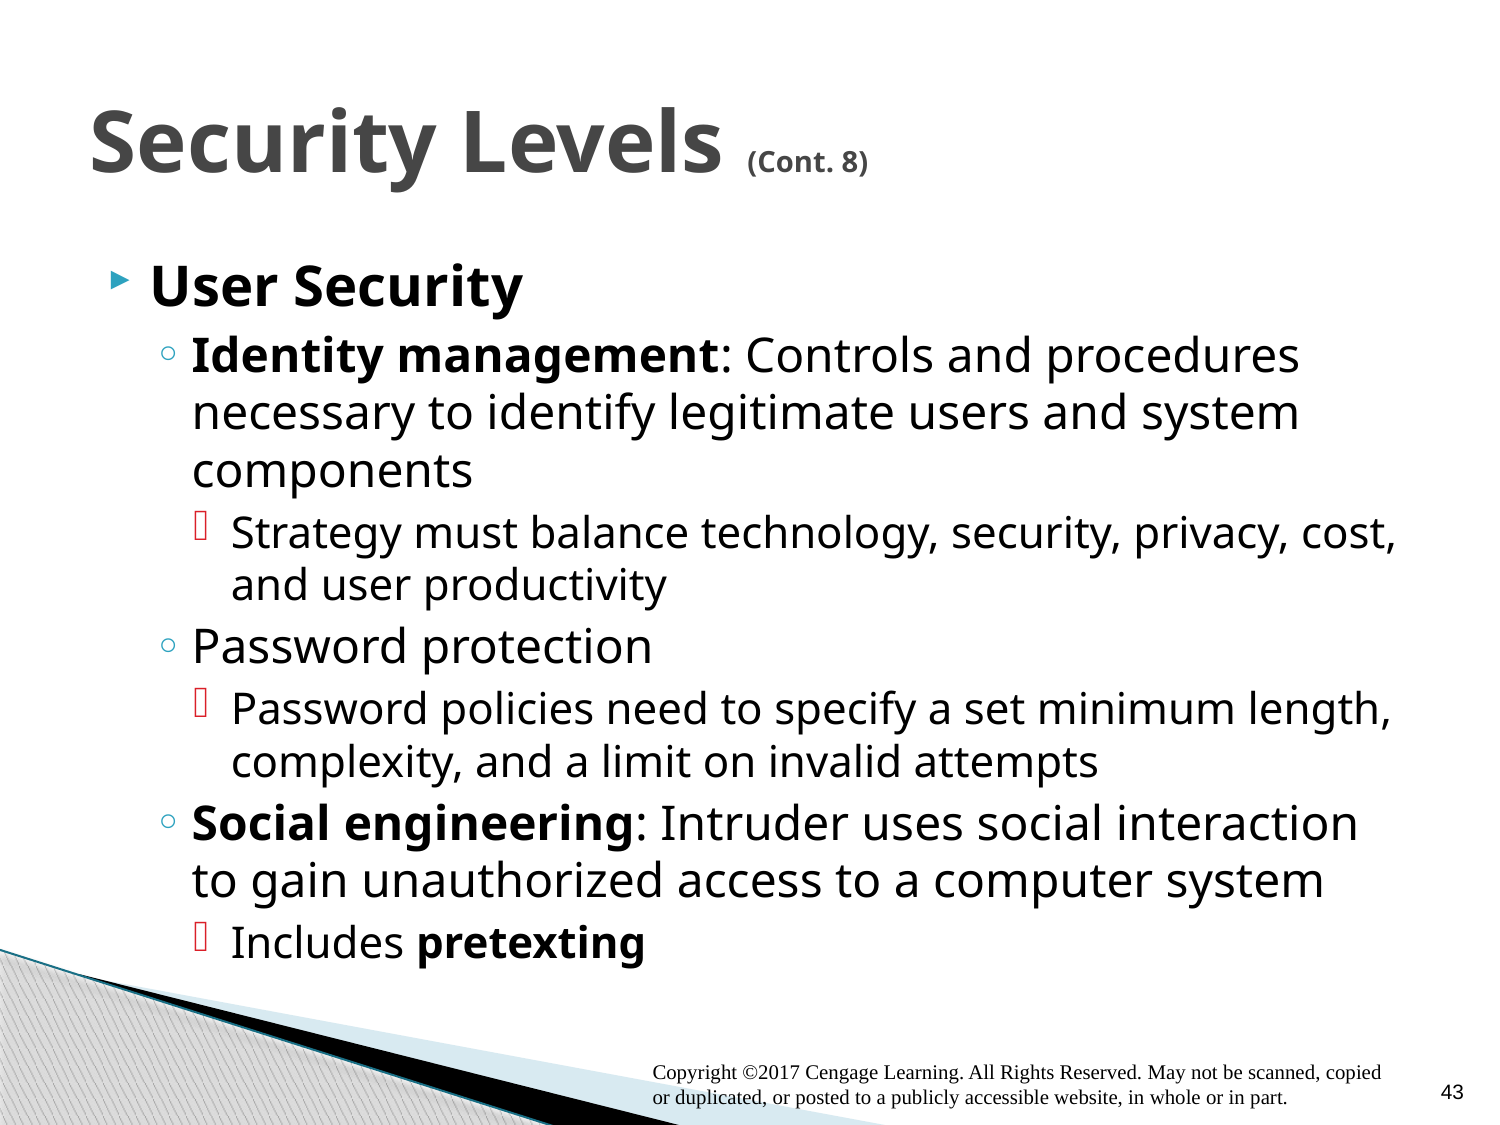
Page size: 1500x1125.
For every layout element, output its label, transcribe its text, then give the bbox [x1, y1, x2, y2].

slide_number 43 [1418, 1051, 1479, 1112]
list User Security Identity management: Controls and procedures necessary to identify legitimate users and system components Strategy must balance technology, security, privacy, cost, and user productivity Password protection Password policies need to specify a set minimum length, complexity, and a limit on invalid attempts Social engineering: Intruder uses social interaction to gain unauthorized access to a computer system Includes pretexting [75, 243, 1425, 986]
title Security Levels (Cont. 8) [75, 45, 1425, 233]
